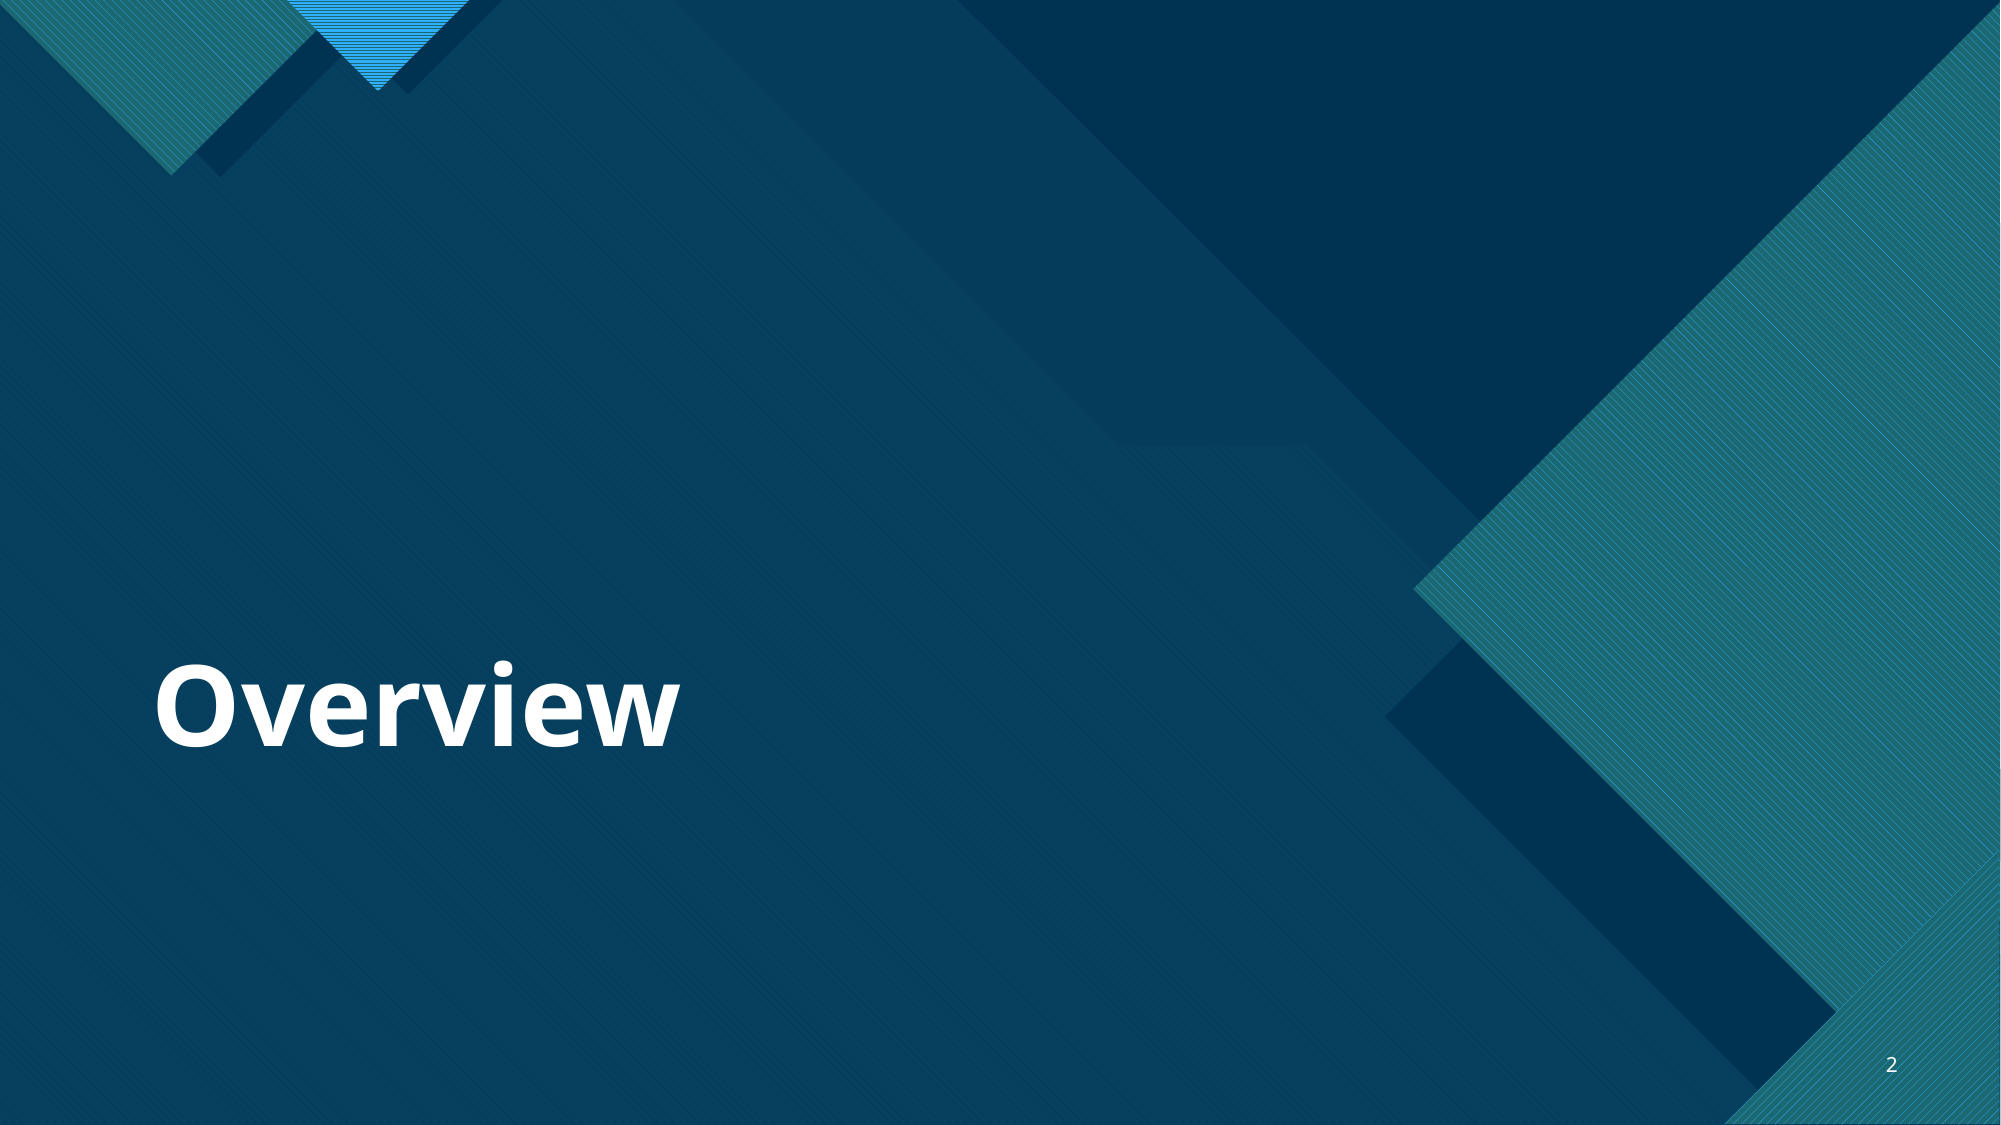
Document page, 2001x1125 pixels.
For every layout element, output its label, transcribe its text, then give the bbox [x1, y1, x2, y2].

title Overview [136, 637, 1413, 779]
list Twitter API does not let you access tweets from more than 7 days ago We decided to use Twitter for realtime sentiment scraping only [1415, 427, 2001, 1125]
slide_number 2 [1845, 1035, 1913, 1096]
